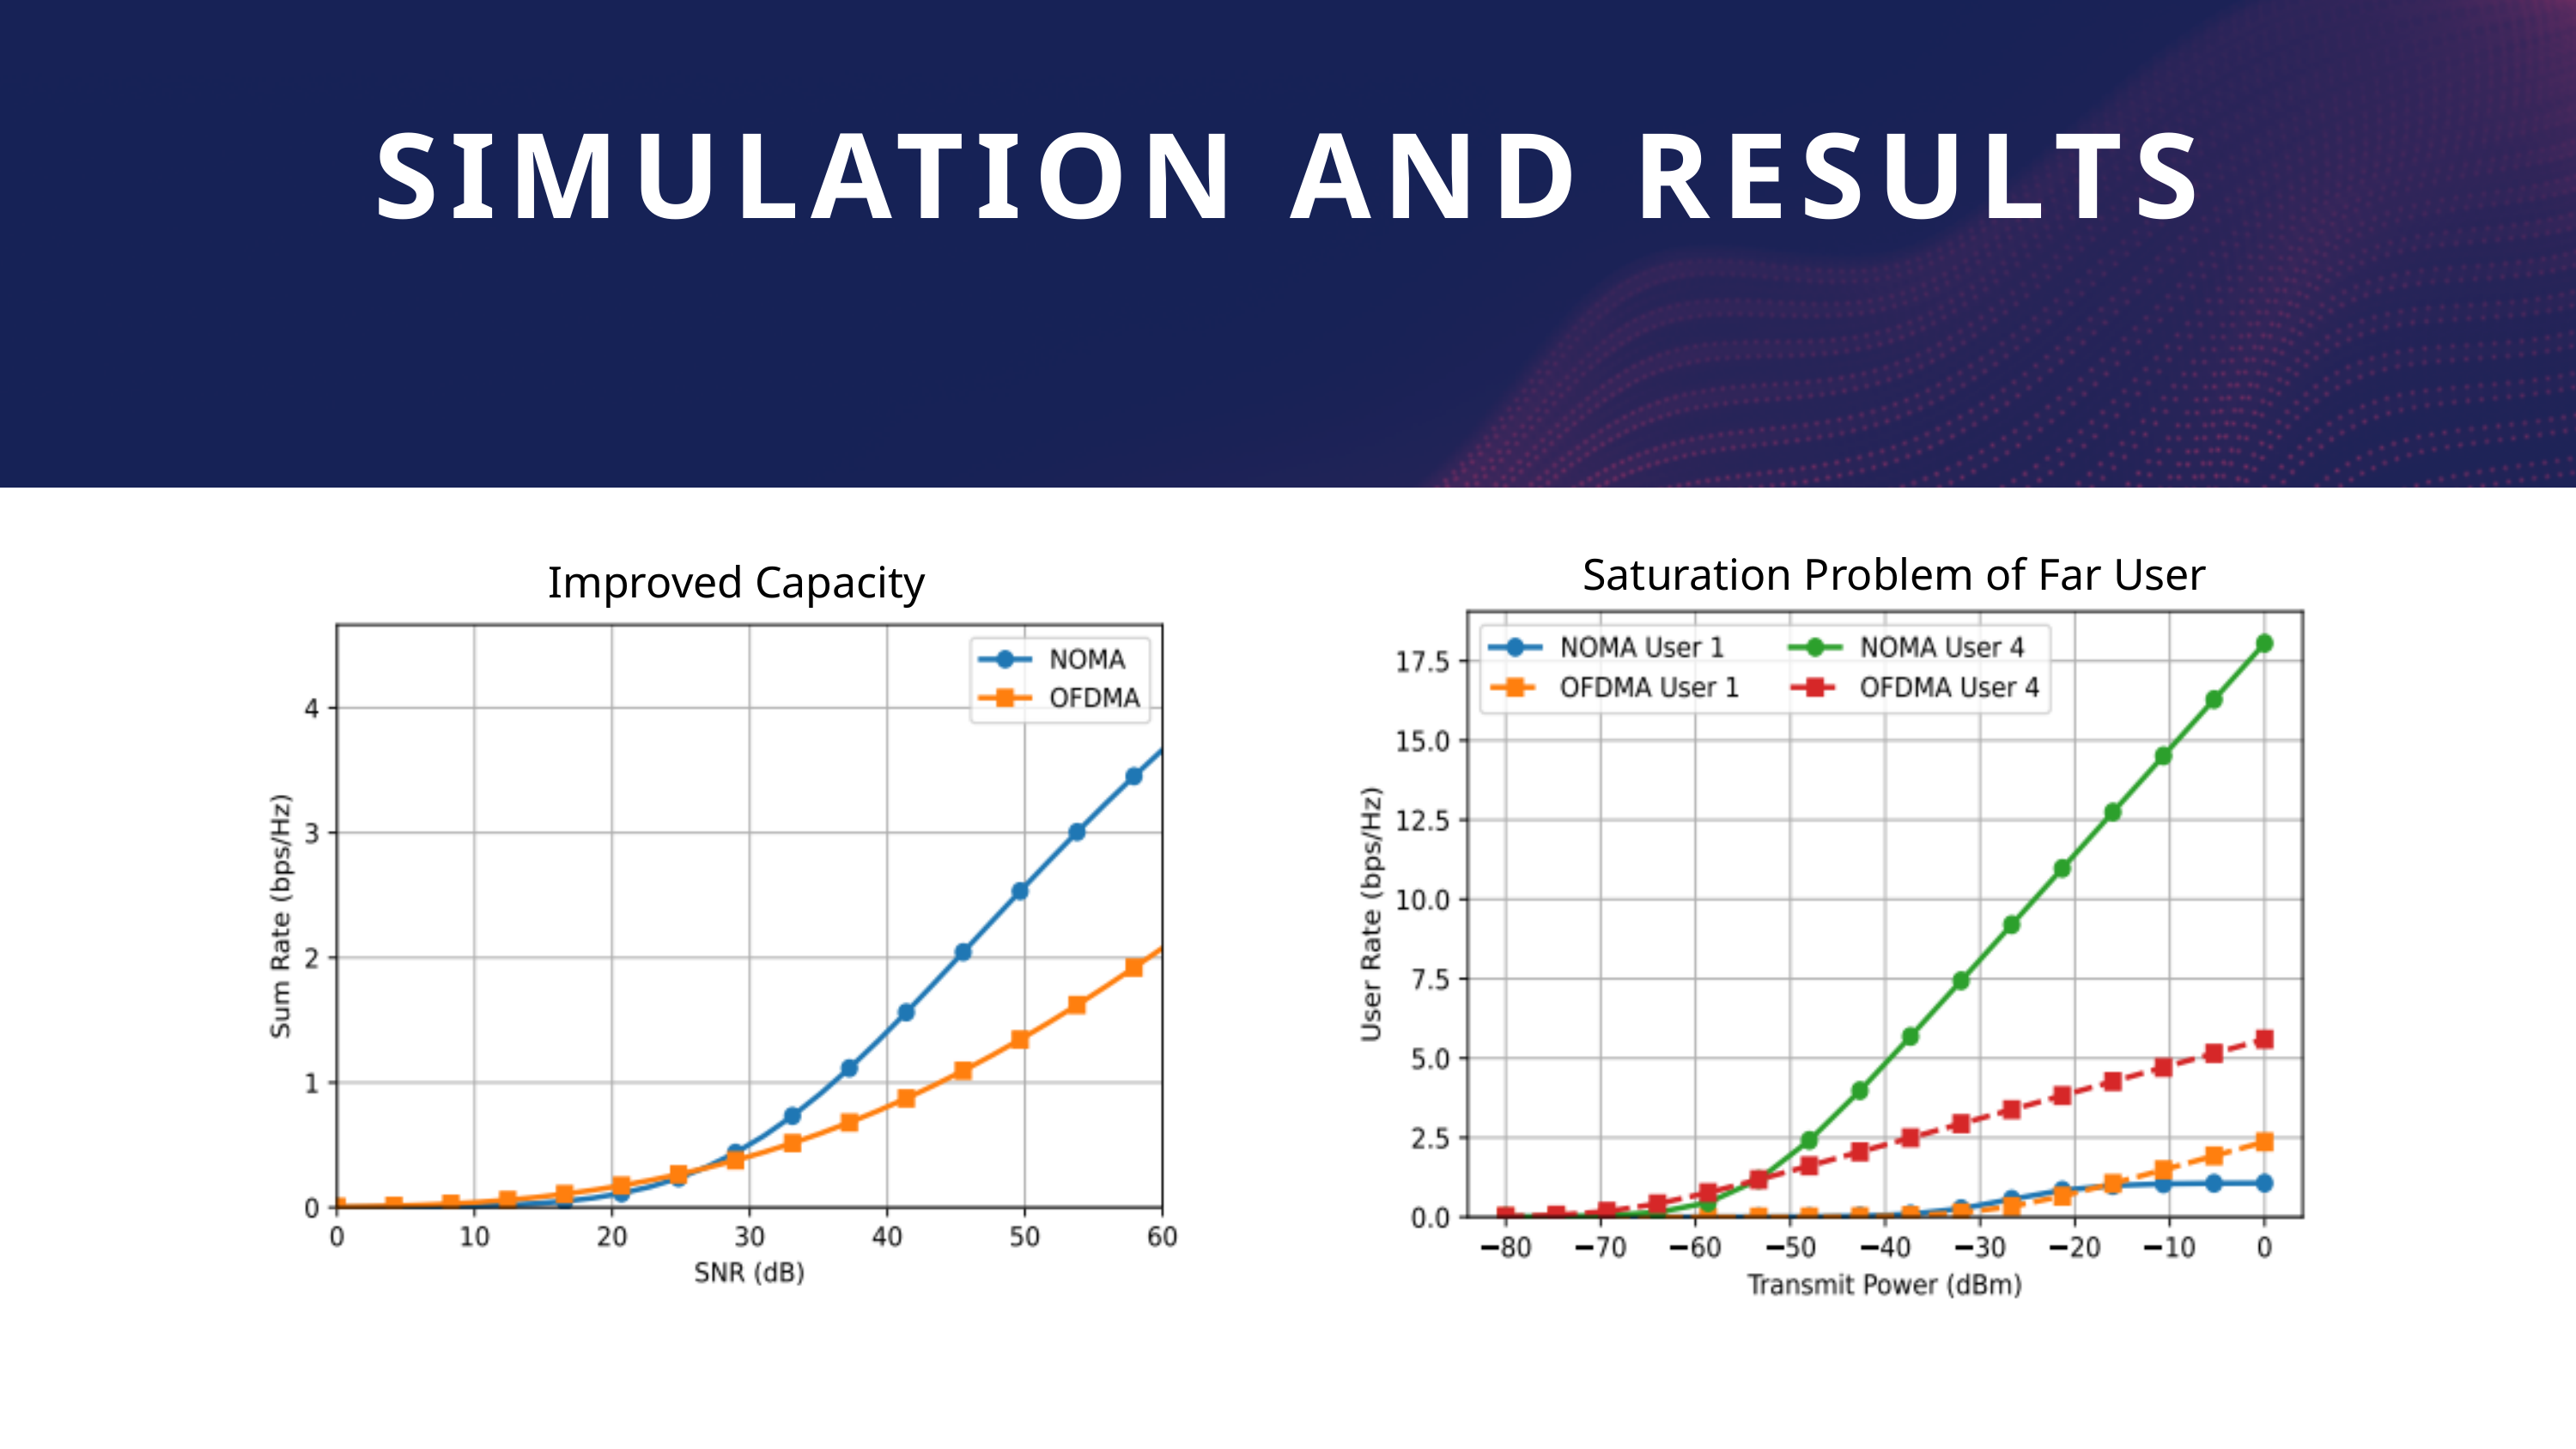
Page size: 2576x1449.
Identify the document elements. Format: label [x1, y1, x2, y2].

text_box [258, 549, 1188, 1294]
picture [0, 0, 2576, 1449]
text_box [1348, 541, 2318, 1304]
